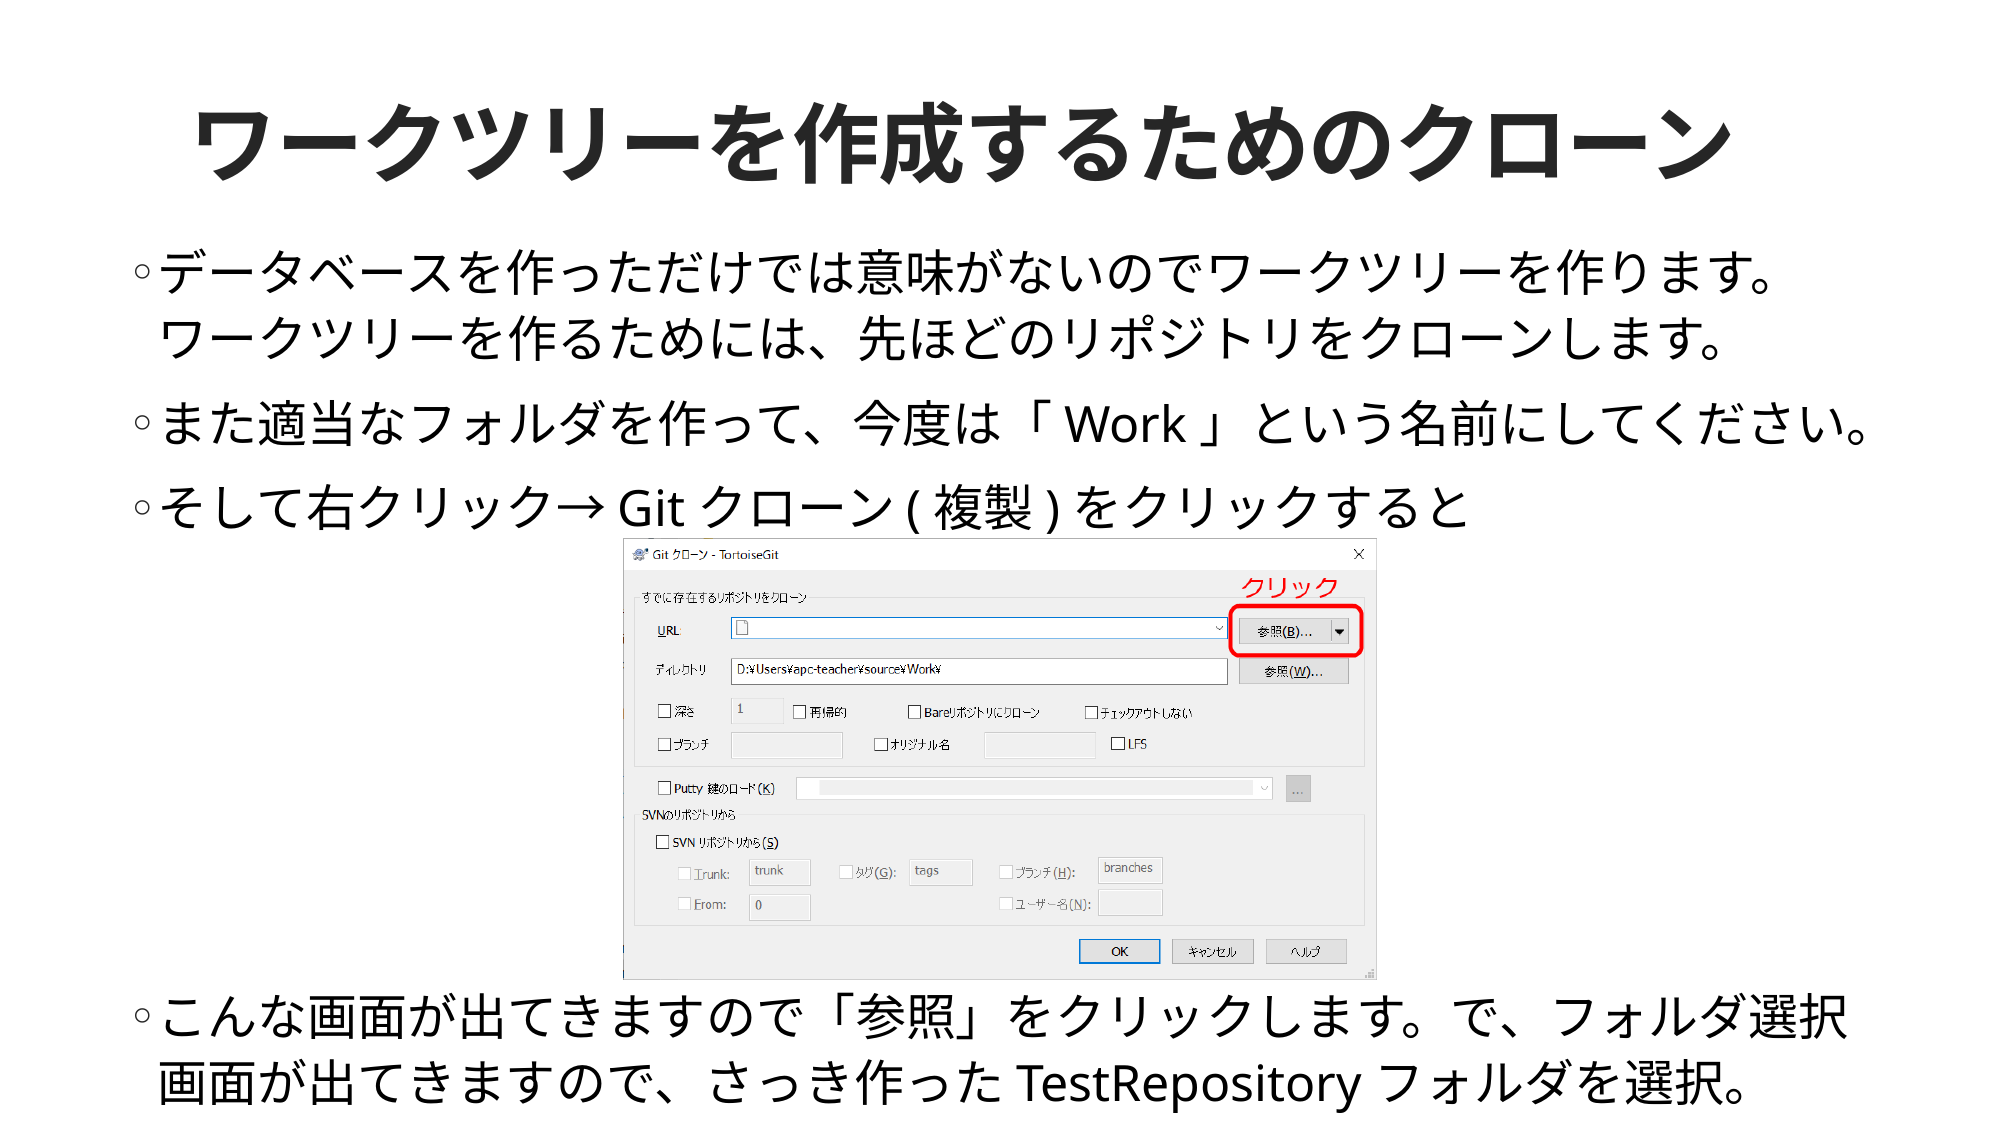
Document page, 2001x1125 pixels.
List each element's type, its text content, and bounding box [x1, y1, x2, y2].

title ワークツリーを作成するためのクローン [174, 35, 1825, 227]
picture [623, 538, 1377, 980]
list データベースを作っただけでは意味がないのでワークツリーを作ります。 ワークツリーを作るためには、先ほどのリポジトリをクローンします。 また適当なフォルダを作って、今度は「Work」という名前にしてください。 そして右クリック→Gitクローン(複製)をクリックすると こんな画面が出てきますので「参照」をクリックします。で、フォルダ選択画面が出てきますので、さっき作ったTestRepositoryフォルダを選択。 [112, 227, 1888, 1125]
